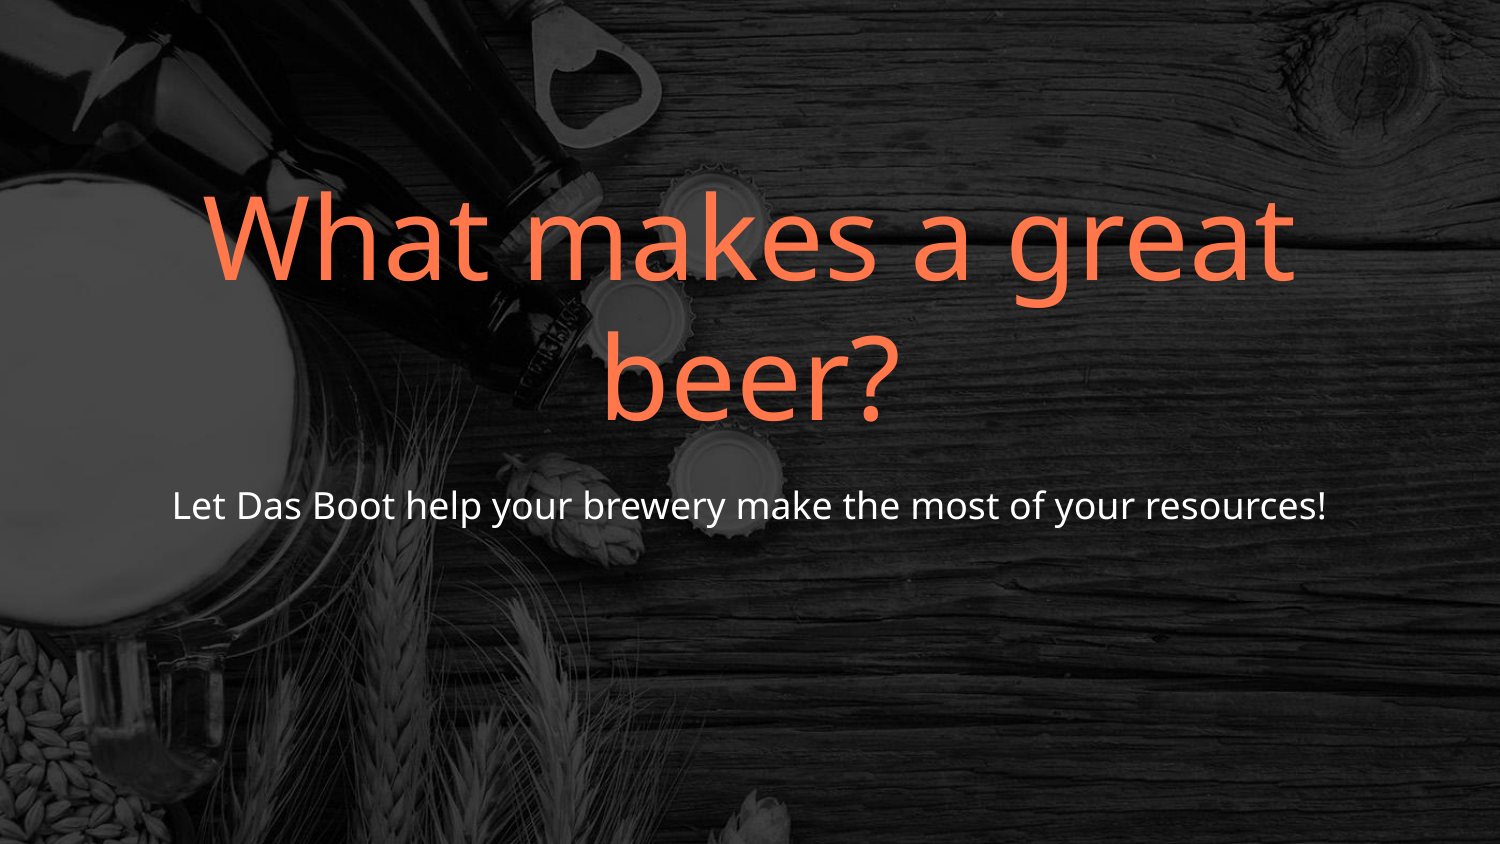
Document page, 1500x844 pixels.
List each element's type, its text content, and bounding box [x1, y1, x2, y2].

subtitle Let Das Boot help your brewery make the most of your resources! [118, 465, 1382, 545]
picture [0, 0, 1500, 844]
title What makes a great beer? [118, 299, 1382, 459]
